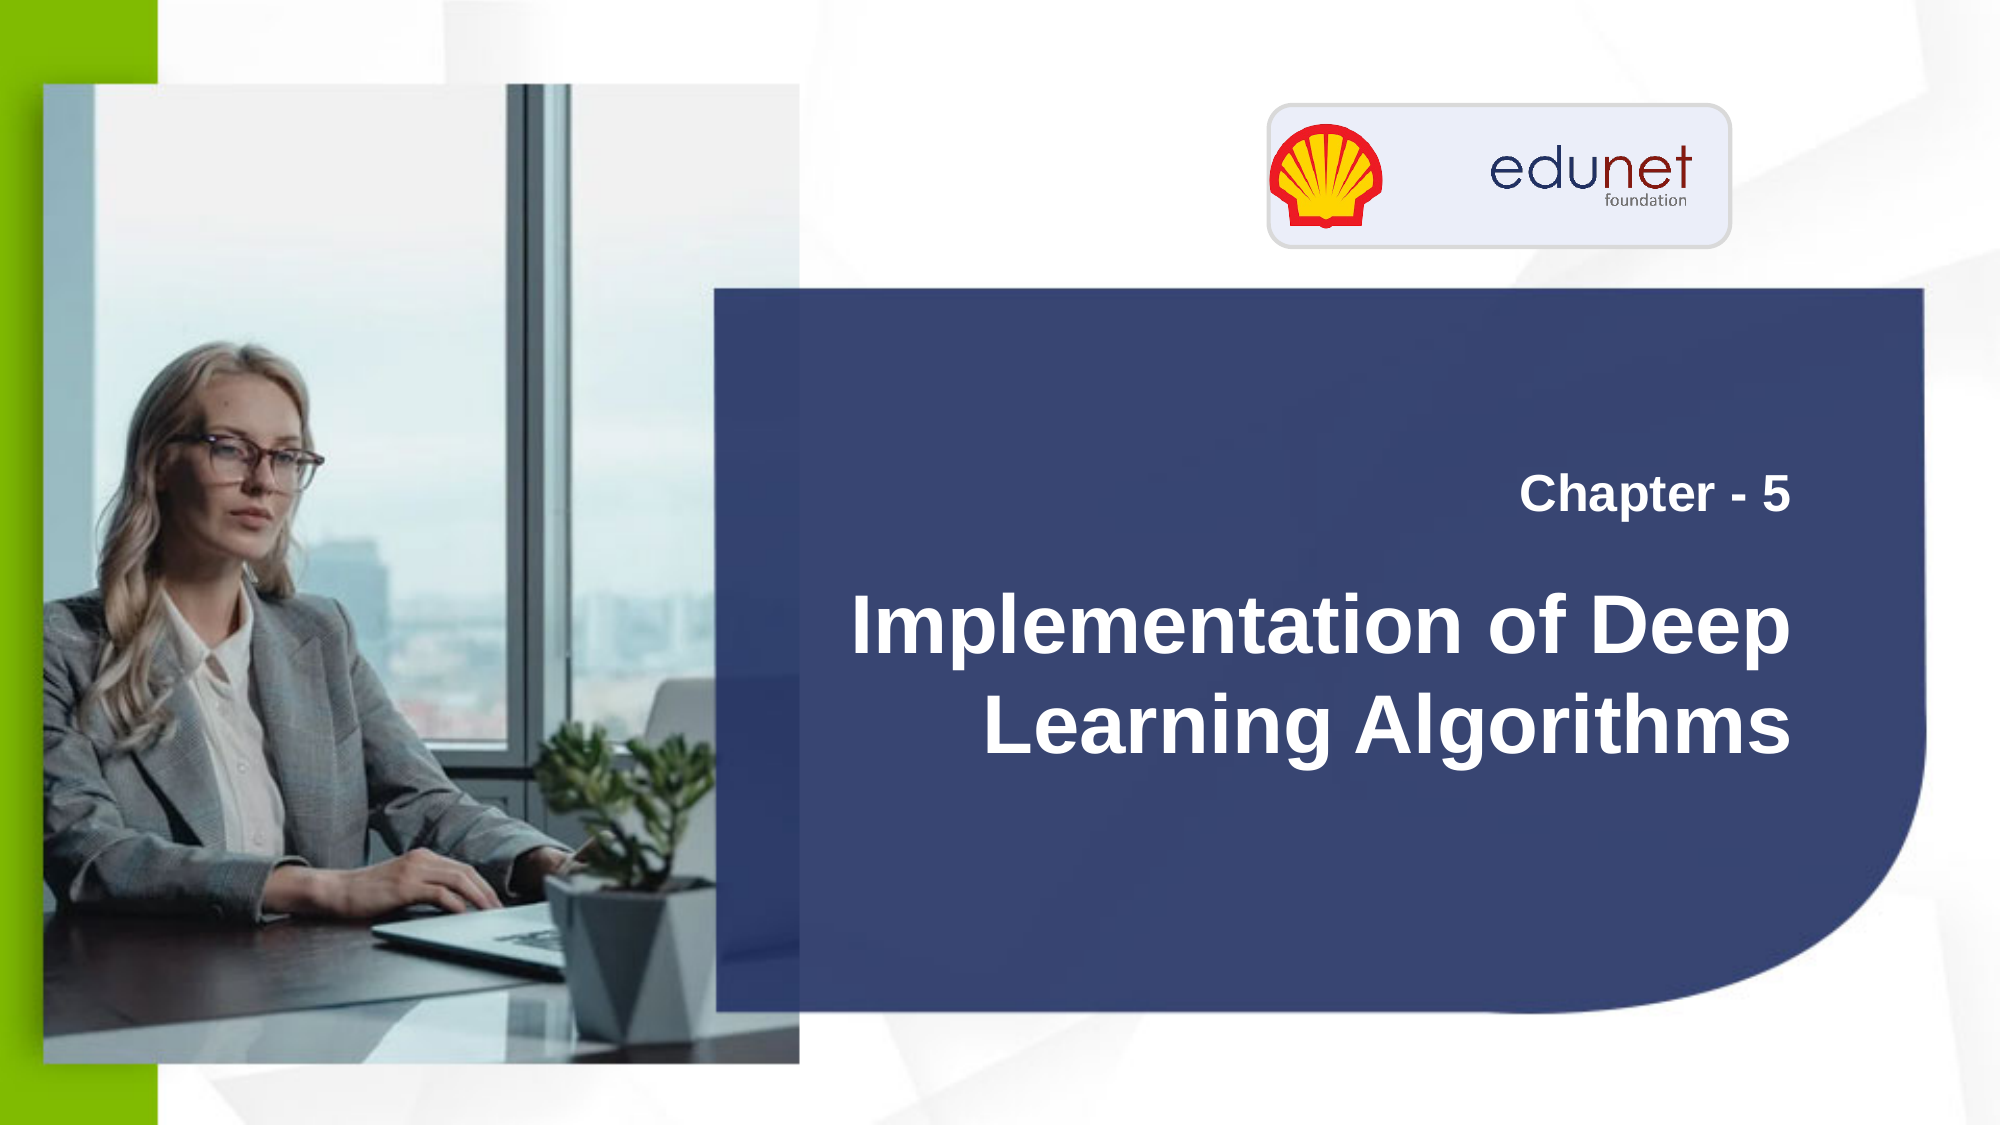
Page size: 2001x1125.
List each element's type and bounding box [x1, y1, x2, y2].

picture [0, 0, 2000, 1125]
text_box [1260, 121, 1694, 231]
